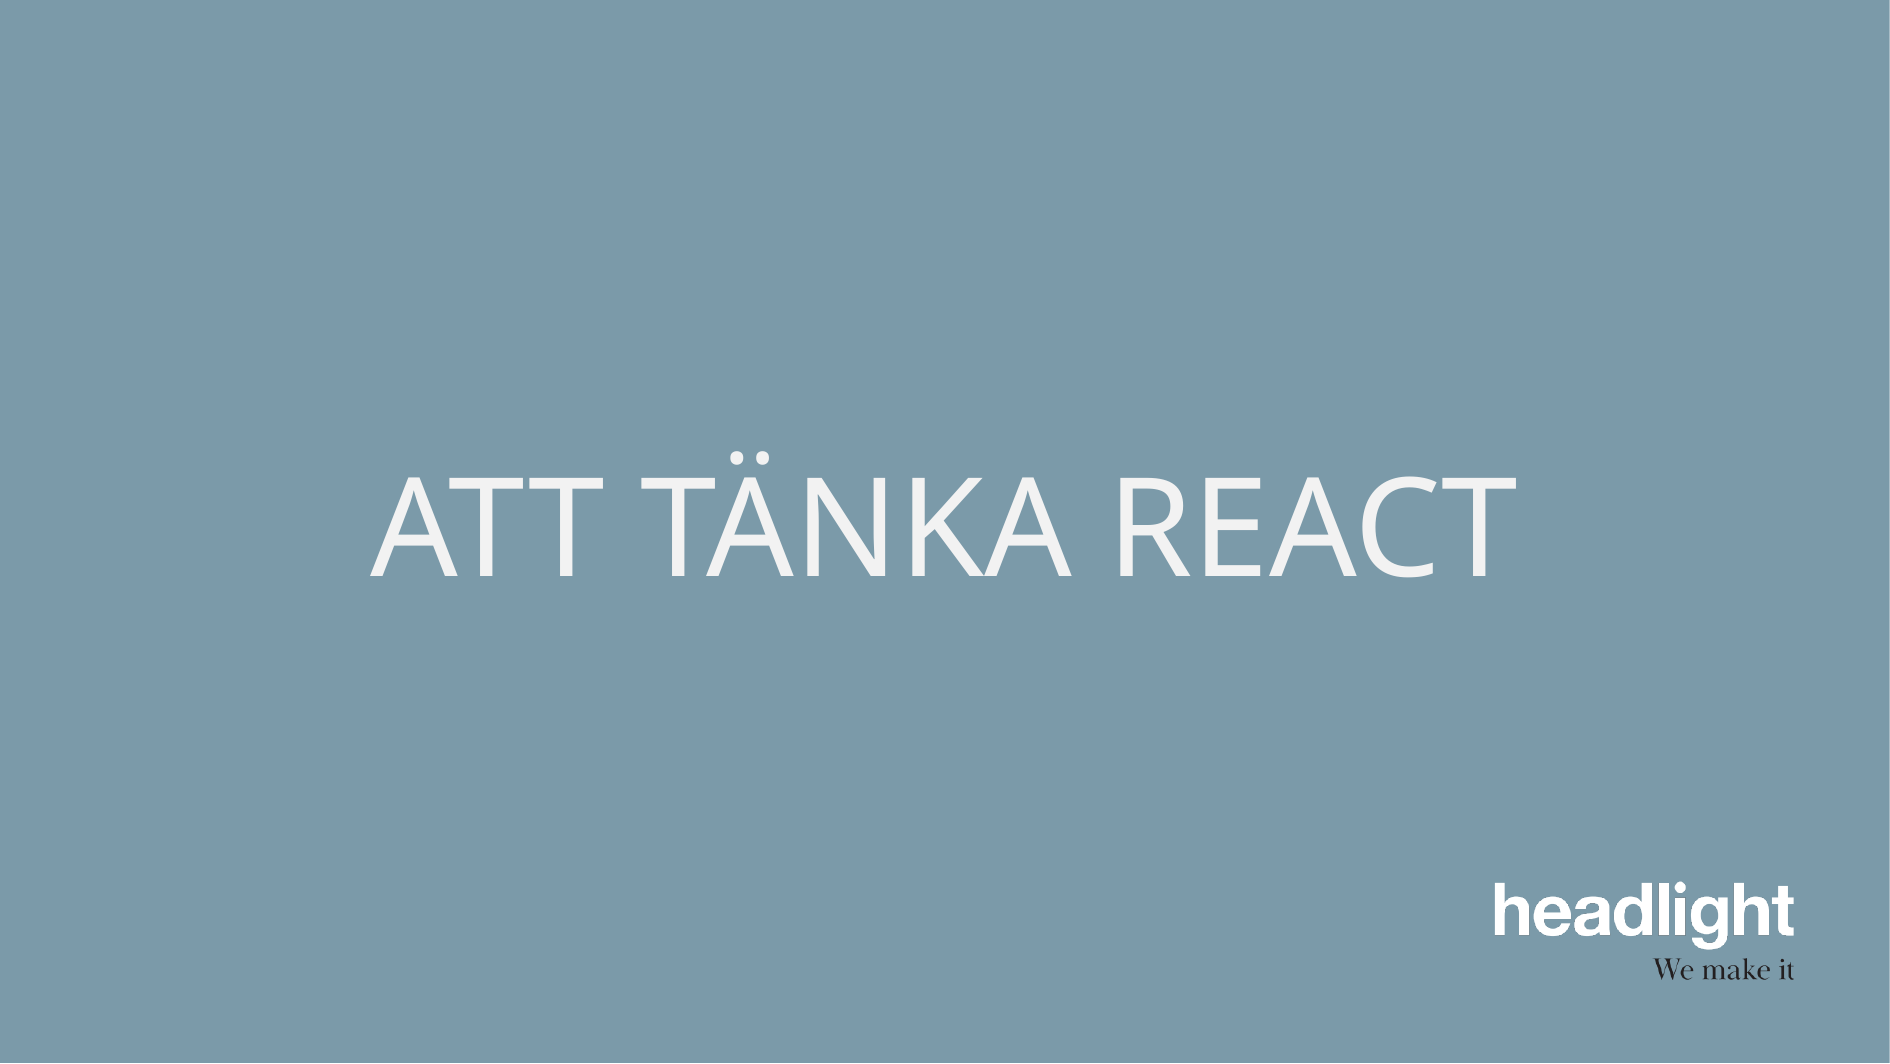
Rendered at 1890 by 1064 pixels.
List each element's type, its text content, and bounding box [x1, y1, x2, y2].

title ATT TÄNKA REACT [0, 433, 1890, 630]
